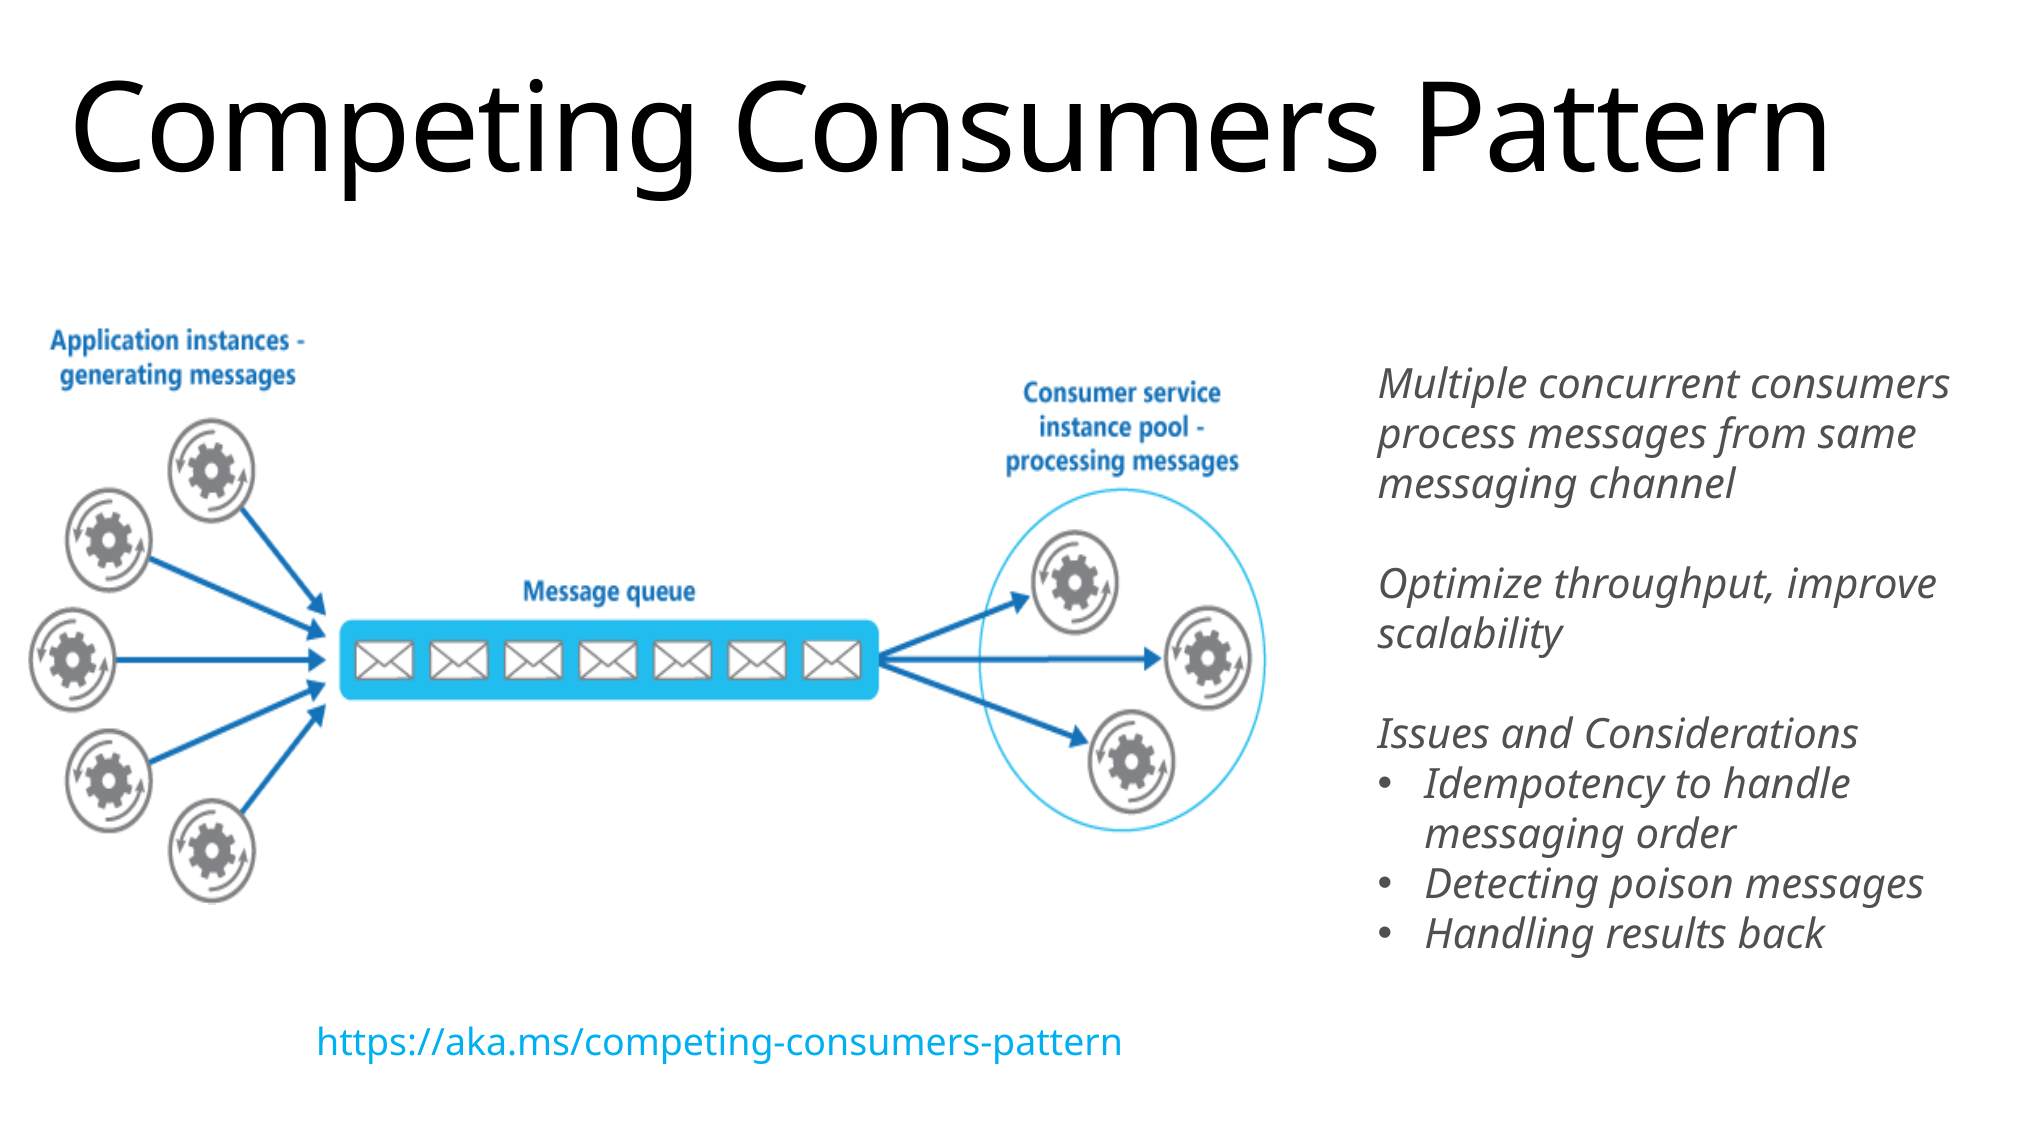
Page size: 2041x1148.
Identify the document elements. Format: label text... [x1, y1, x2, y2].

text_box https://aka.ms/competing-consumers-pattern [301, 1010, 1139, 1071]
title Competing Consumers Pattern [45, 48, 1996, 199]
picture [27, 325, 1269, 905]
text_box Multiple concurrent consumers process messages from same messaging channel Optimize throughput, improve scalability Issues and Considerations Idempotency to handle messaging order Detecting poison messages Handling results back [1362, 349, 2025, 1015]
